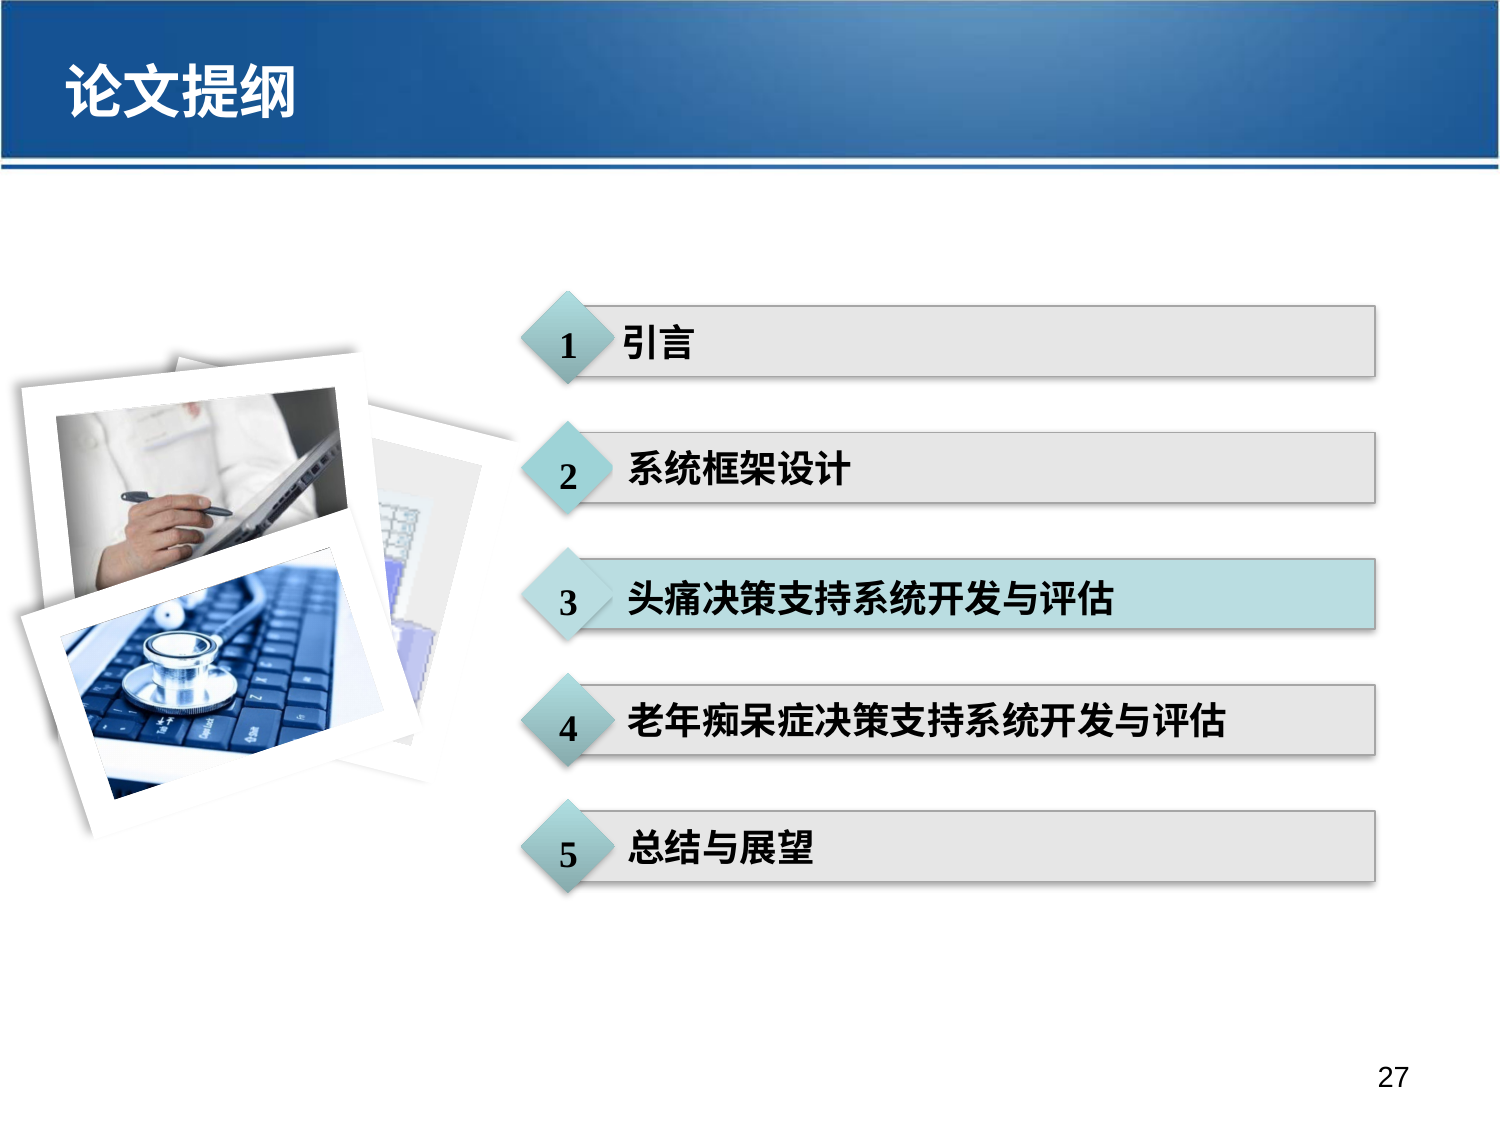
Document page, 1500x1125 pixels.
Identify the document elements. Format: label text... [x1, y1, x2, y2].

text_box [585, 305, 1376, 377]
text_box 1 [521, 290, 615, 385]
text_box 论文提纲 [49, 47, 1329, 133]
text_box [520, 672, 1376, 768]
slide_number 27 [1074, 1051, 1426, 1125]
picture [0, 0, 1500, 1125]
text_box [520, 799, 1376, 894]
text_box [520, 420, 1376, 515]
text_box 引言 [606, 311, 712, 371]
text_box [520, 546, 1376, 642]
